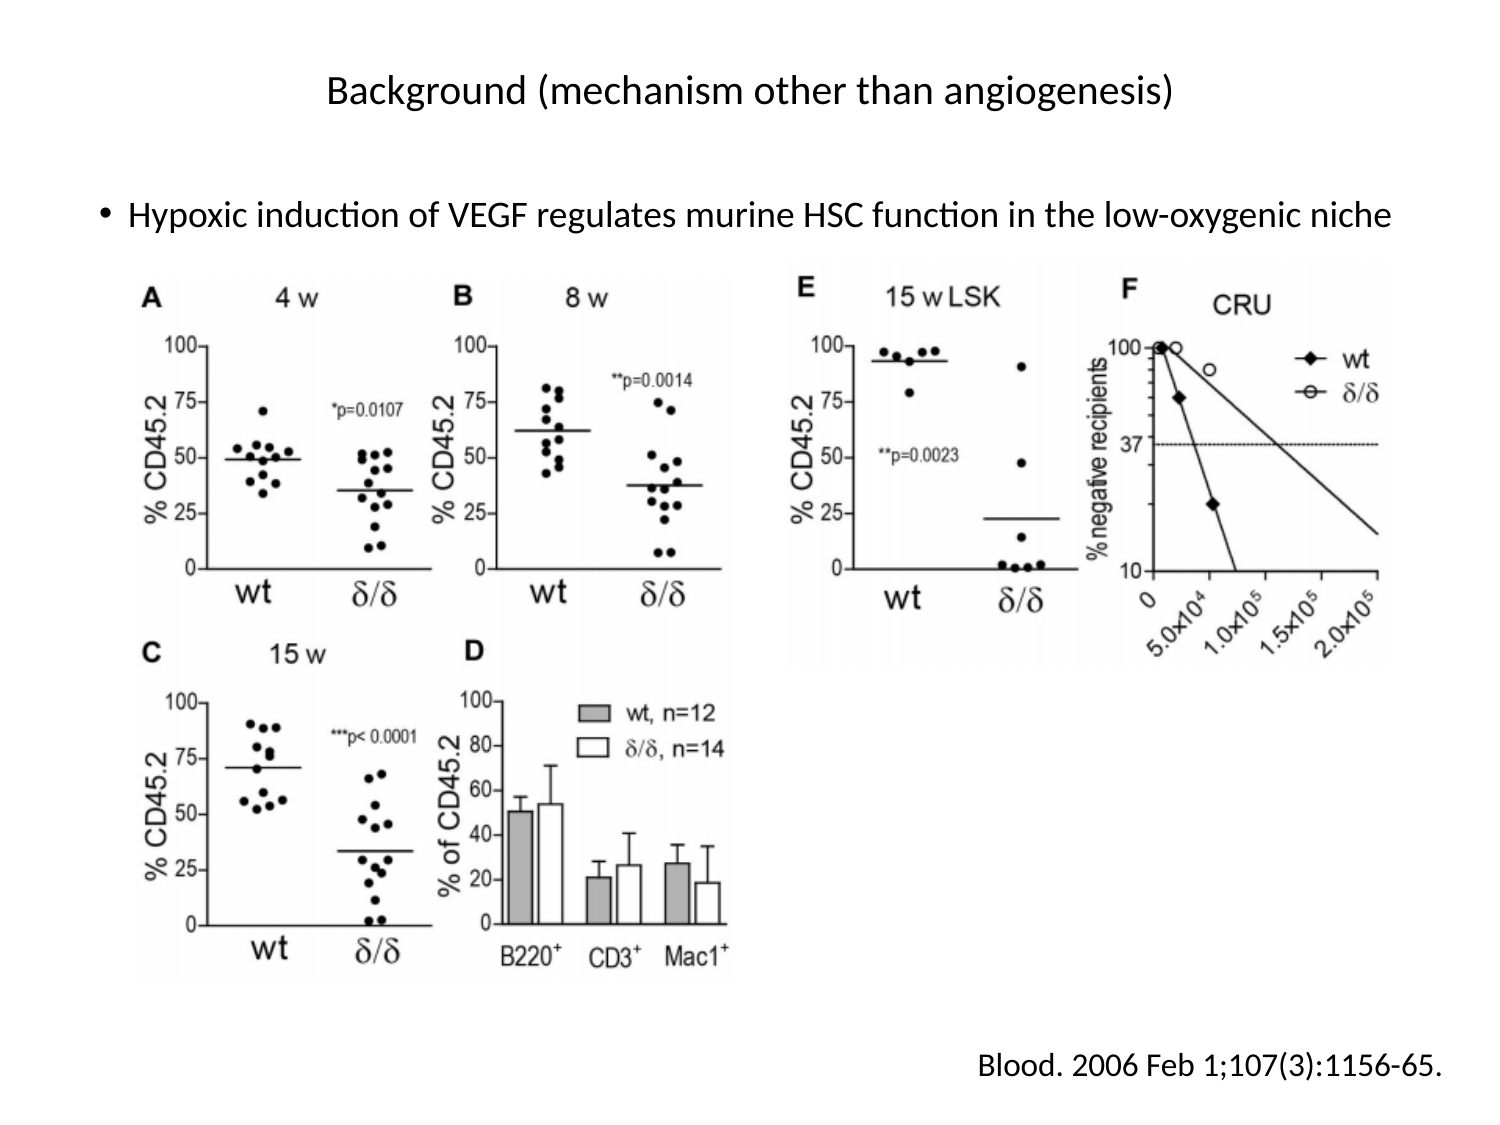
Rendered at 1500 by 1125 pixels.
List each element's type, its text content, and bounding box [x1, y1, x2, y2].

text_box Background (mechanism other than angiogenesis) [45, 55, 1456, 121]
text_box Hypoxic induction of VEGF regulates murine HSC function in the low-oxygenic niche [84, 168, 1419, 243]
text_box Blood. 2006 Feb 1;107(3):1156-65. [958, 1036, 1459, 1091]
picture [111, 259, 1401, 983]
